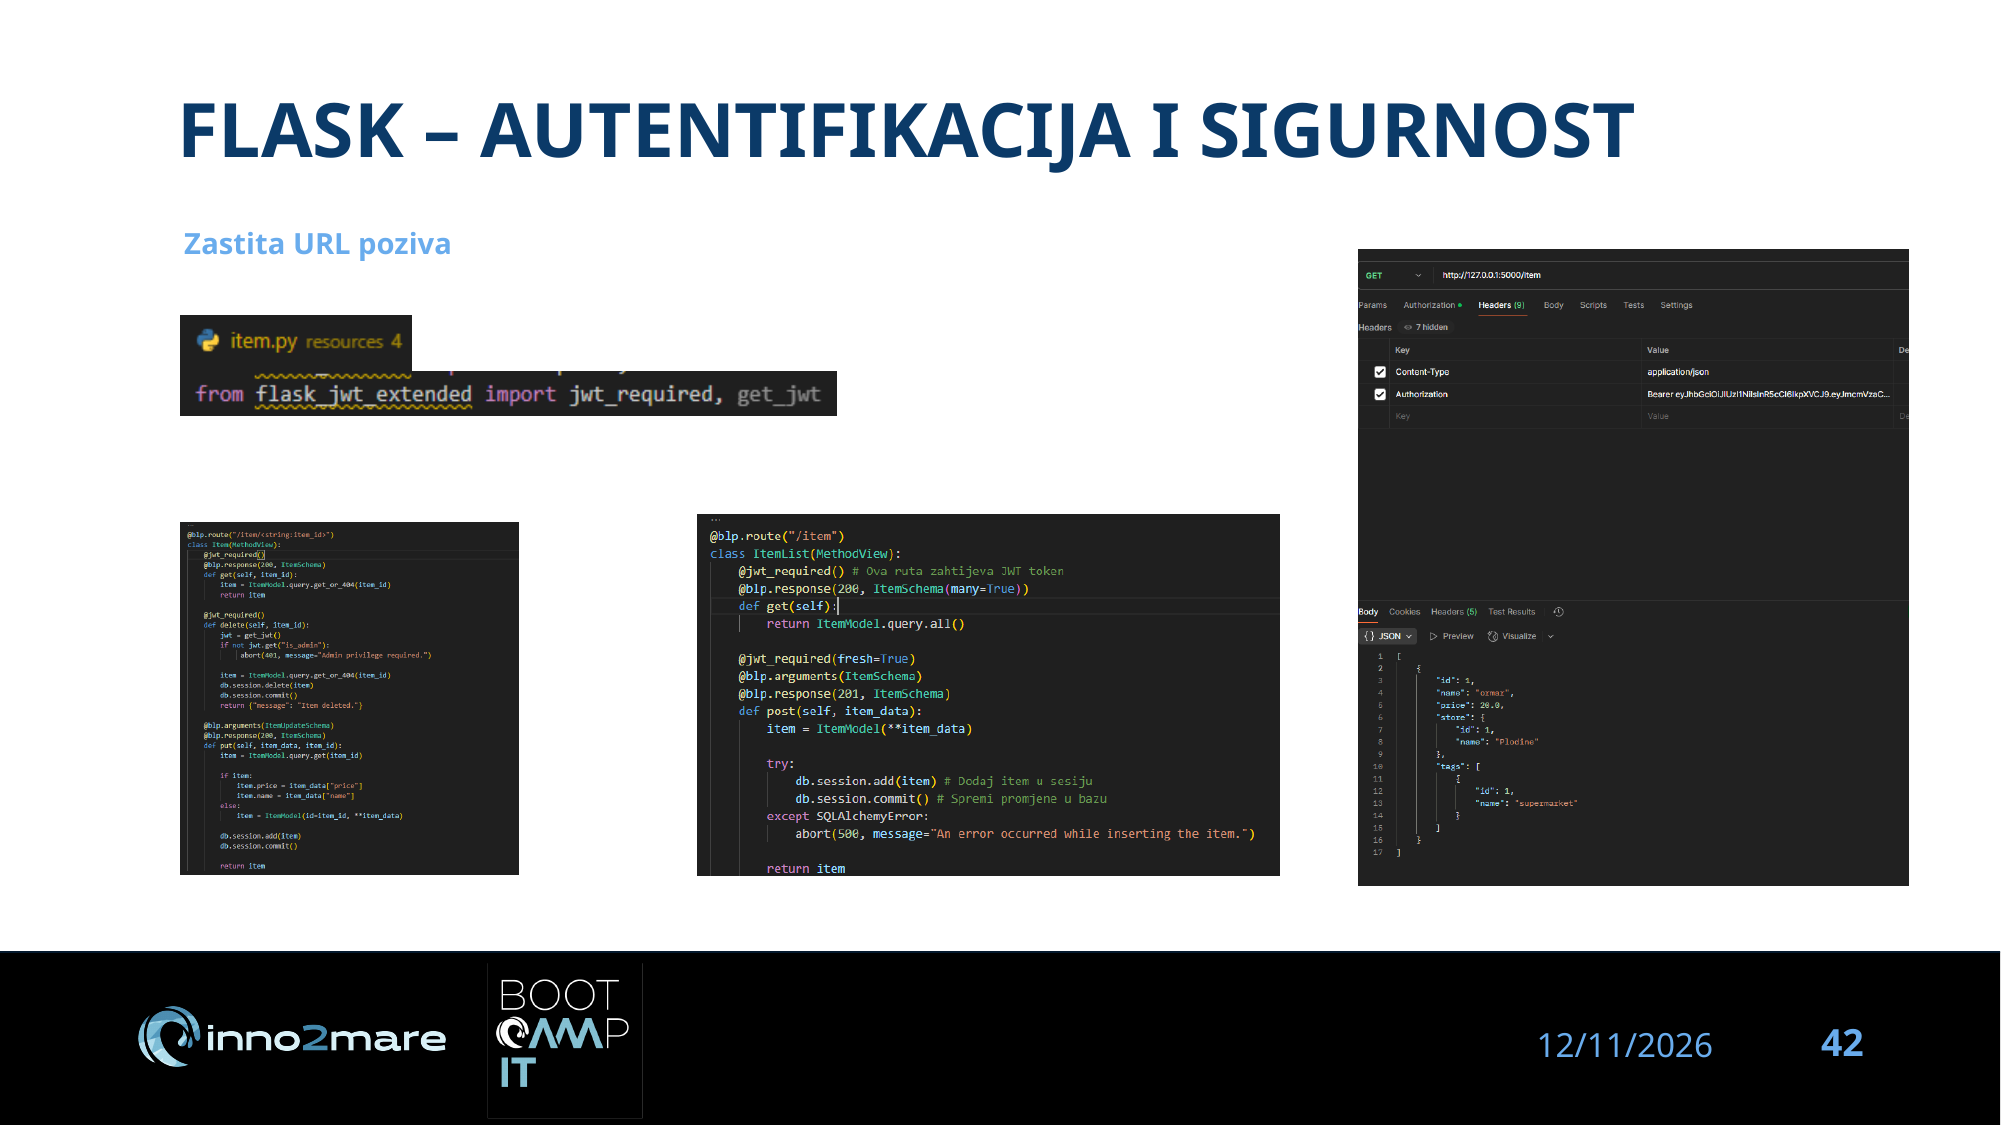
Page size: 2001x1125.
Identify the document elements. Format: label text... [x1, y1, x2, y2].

picture [180, 522, 519, 875]
picture [696, 514, 1280, 876]
picture [138, 957, 690, 1124]
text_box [180, 315, 837, 416]
text_box FLASK – Autentifikacija i sigurnost [162, 62, 1888, 203]
text_box Zastita URL poziva [166, 222, 491, 275]
picture [1358, 249, 1909, 886]
